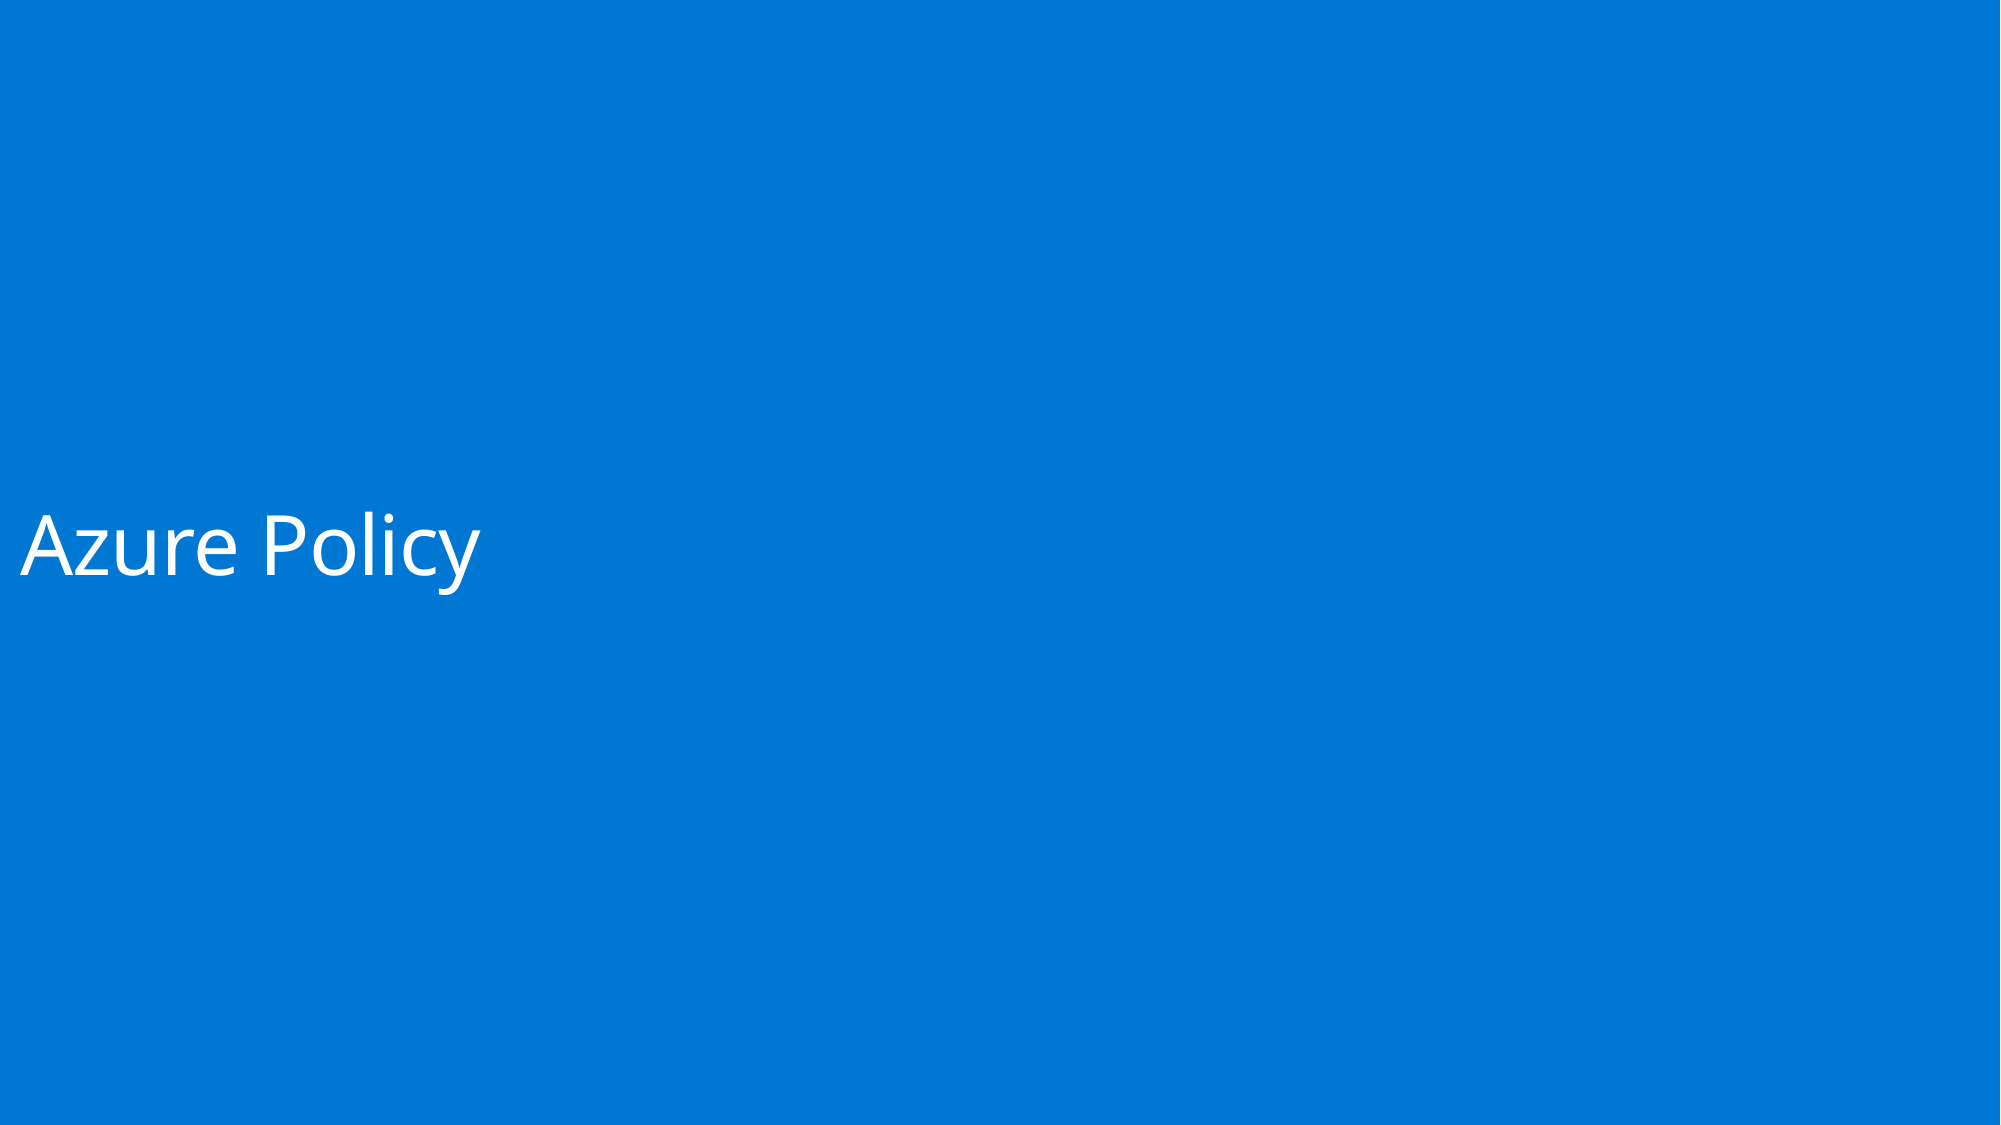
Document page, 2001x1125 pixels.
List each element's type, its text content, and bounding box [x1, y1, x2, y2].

title Azure Policy [20, 503, 1244, 1087]
